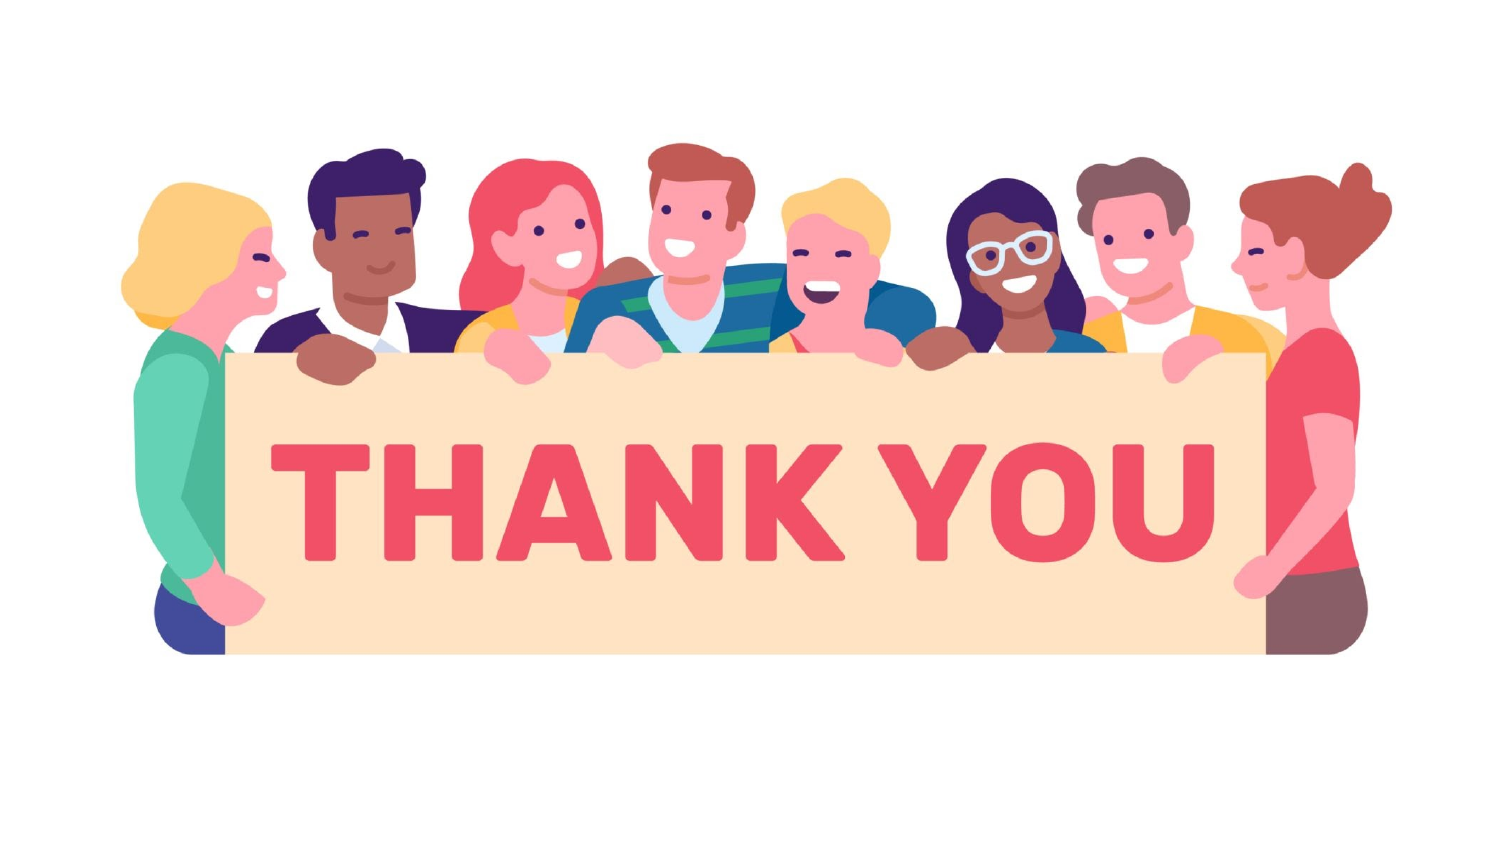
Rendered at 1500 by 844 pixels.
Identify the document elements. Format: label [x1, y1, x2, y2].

picture [24, 66, 1476, 730]
